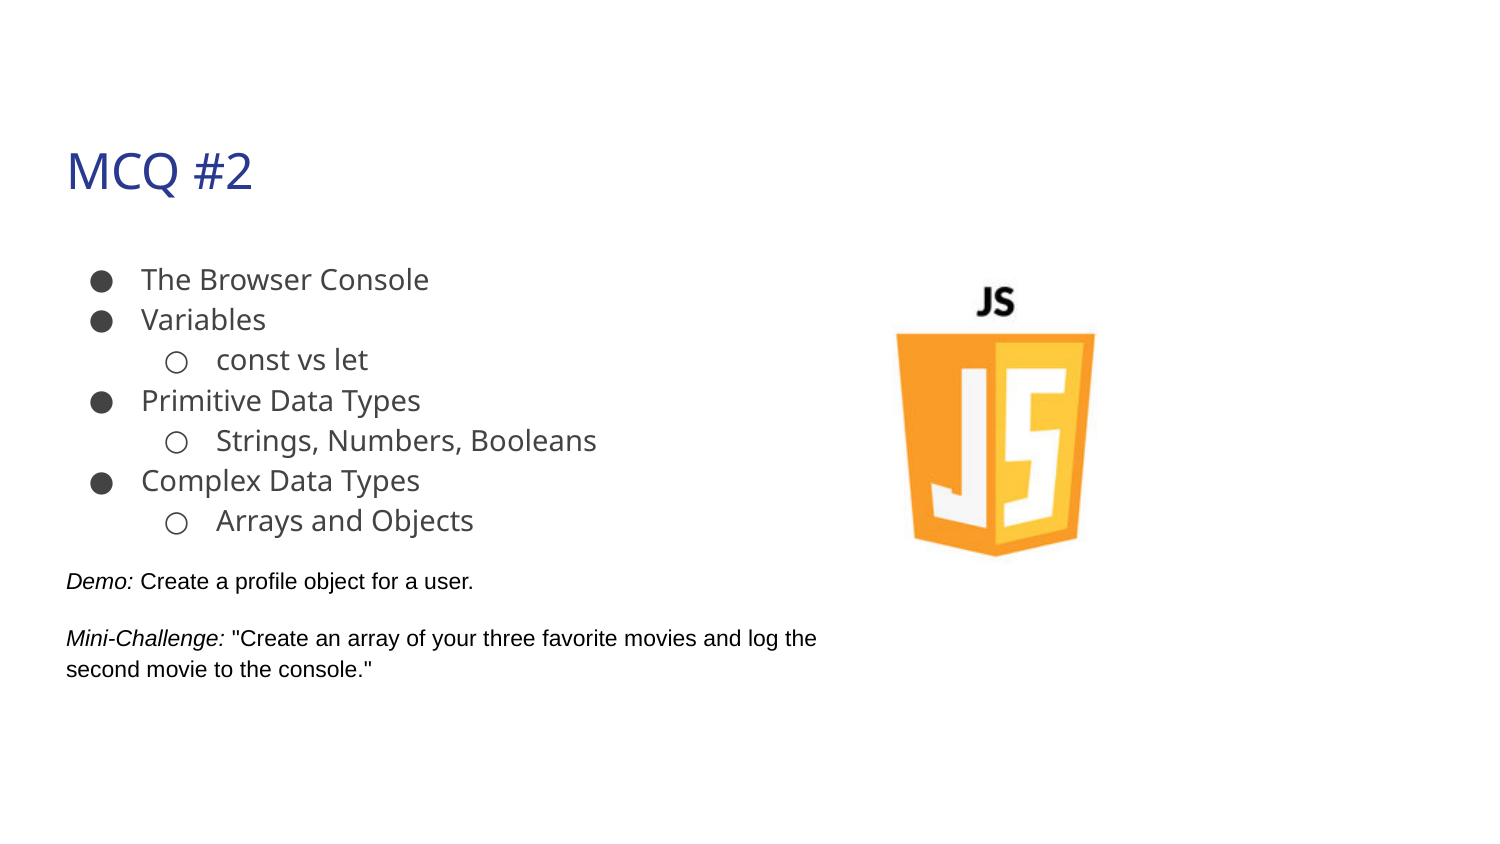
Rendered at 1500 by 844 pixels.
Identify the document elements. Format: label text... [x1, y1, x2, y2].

title MCQ #2 [51, 91, 639, 216]
picture [865, 164, 1130, 679]
list The Browser Console Variables const vs let Primitive Data Types Strings, Numbers, Booleans Complex Data Types Arrays and Objects Demo: Create a profile object for a user. Mini-Challenge: "Create an array of your three favorite movies and log the second movie to the console." [51, 240, 852, 750]
